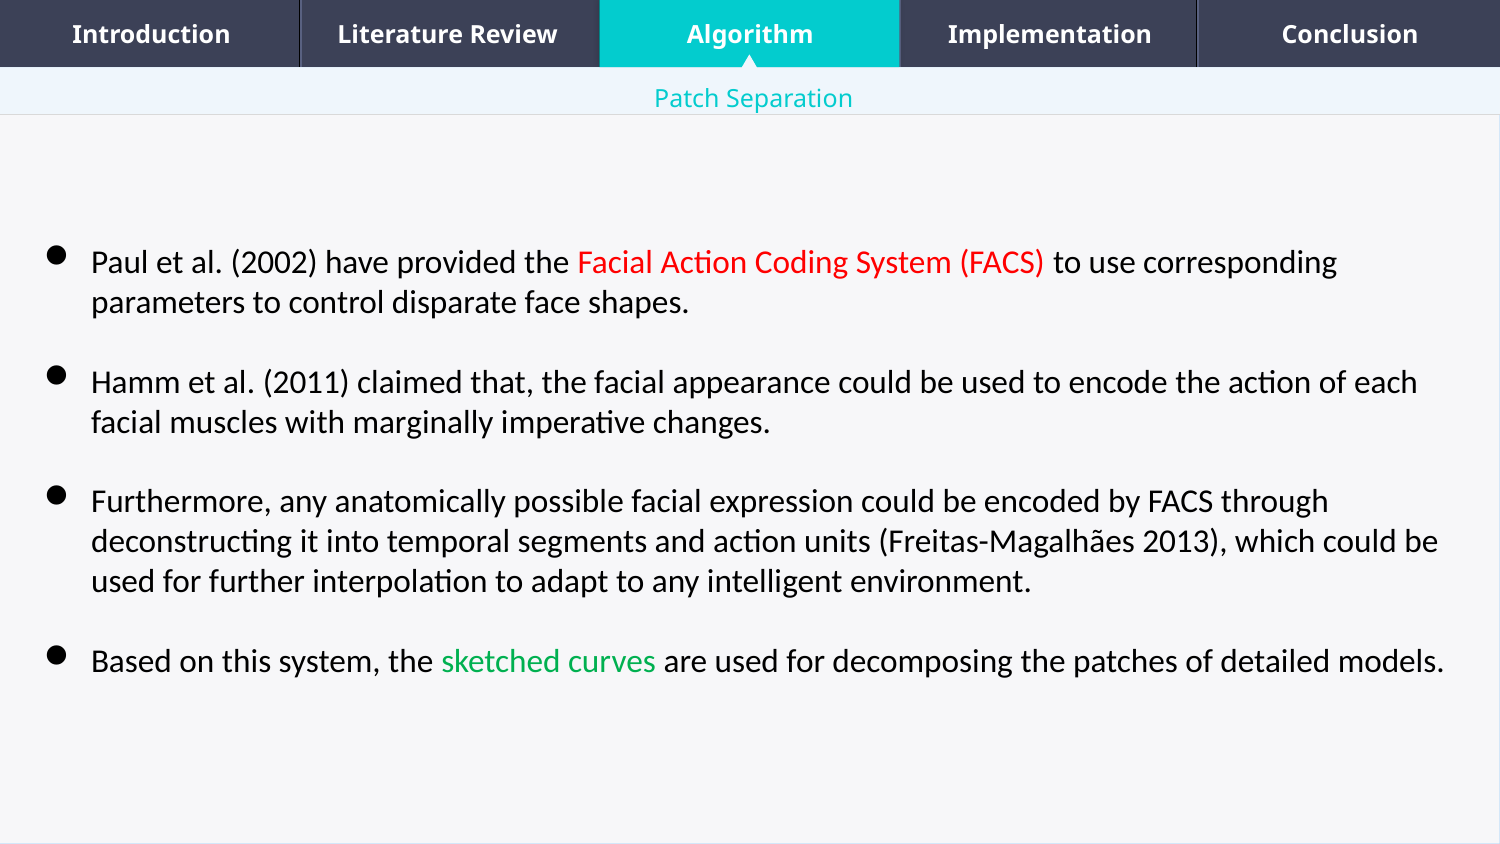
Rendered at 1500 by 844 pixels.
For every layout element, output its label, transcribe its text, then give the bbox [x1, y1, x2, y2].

text_box Literature Review [297, 9, 599, 59]
text_box Implementation [899, 9, 1199, 59]
text_box Conclusion [1199, 9, 1500, 59]
text_box Algorithm [599, 9, 899, 59]
text_box Paul et al. (2002) have provided the Facial Action Coding System (FACS) to use corresponding parameters to control disparate face shapes. Hamm et al. (2011) claimed that, the facial appearance could be used to encode the action of each facial muscles with marginally imperative changes. Furthermore, any anatomically possible facial expression could be encoded by FACS through deconstructing it into temporal segments and action units (Freitas-Magalhães 2013), which could be used for further interpolation to adapt to any intelligent environment. Based on this system, the sketched curves are used for decomposing the patches of detailed models. [29, 232, 1471, 687]
text_box Patch Separation [639, 59, 869, 120]
text_box Introduction [0, 9, 297, 59]
